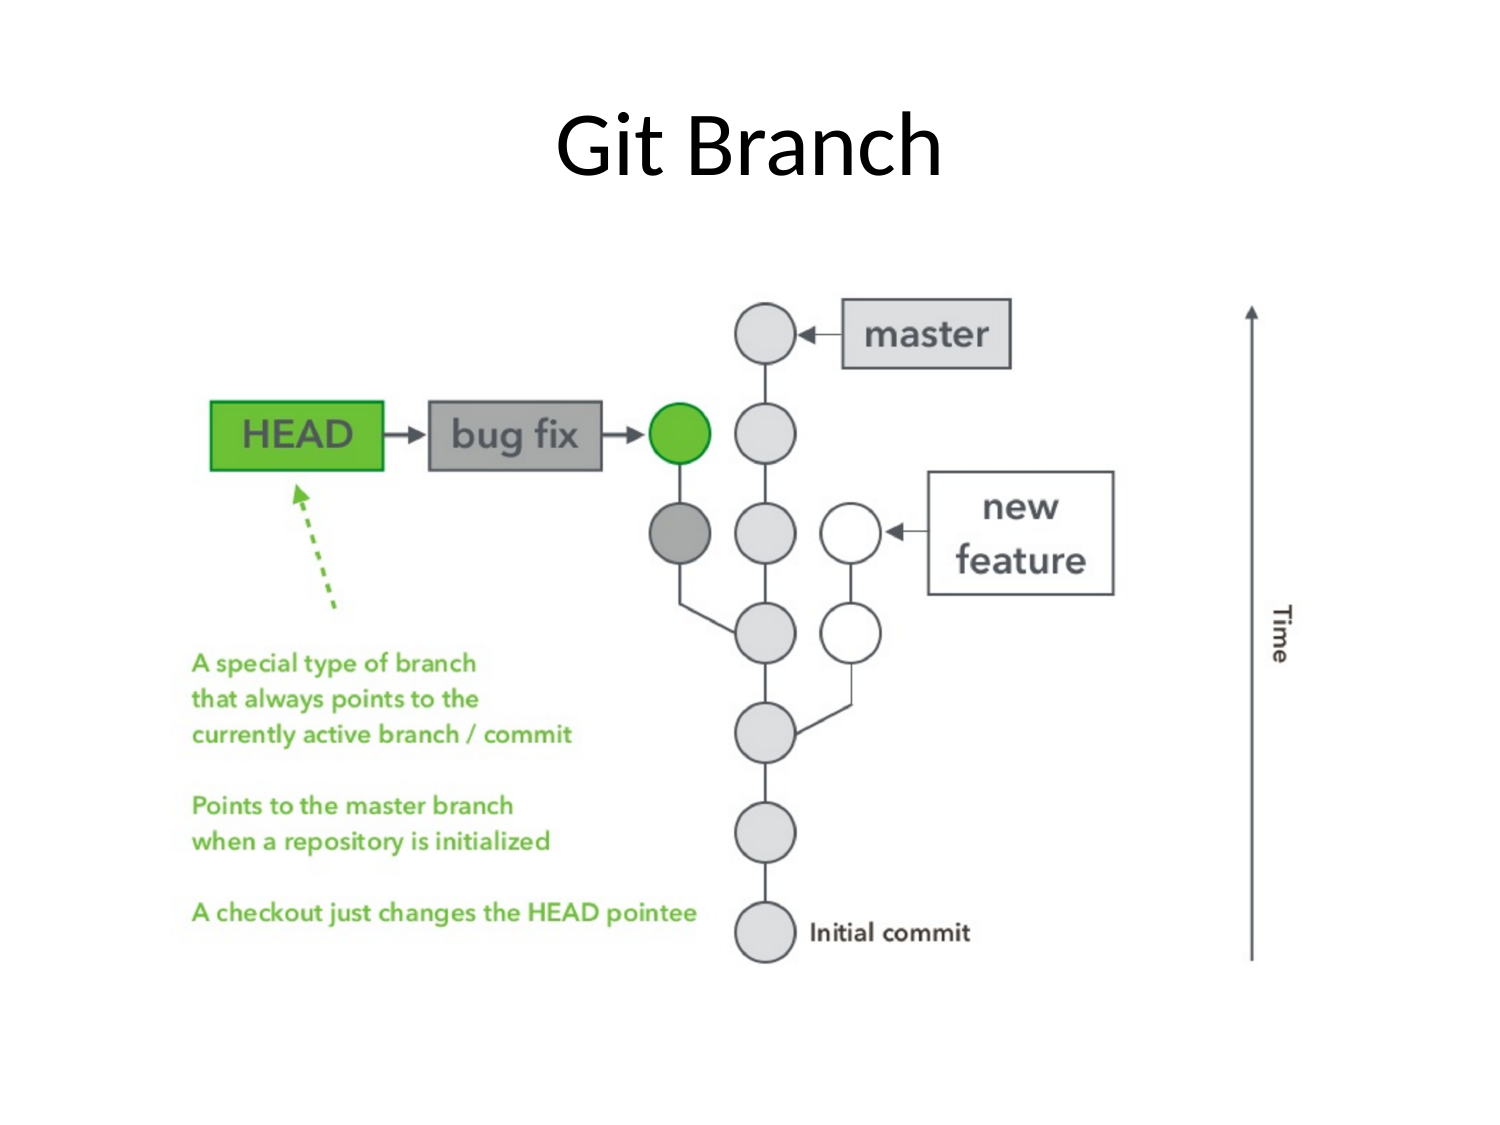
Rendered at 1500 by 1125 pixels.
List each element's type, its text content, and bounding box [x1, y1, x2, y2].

picture [165, 209, 1426, 1043]
title Git Branch [75, 45, 1425, 233]
